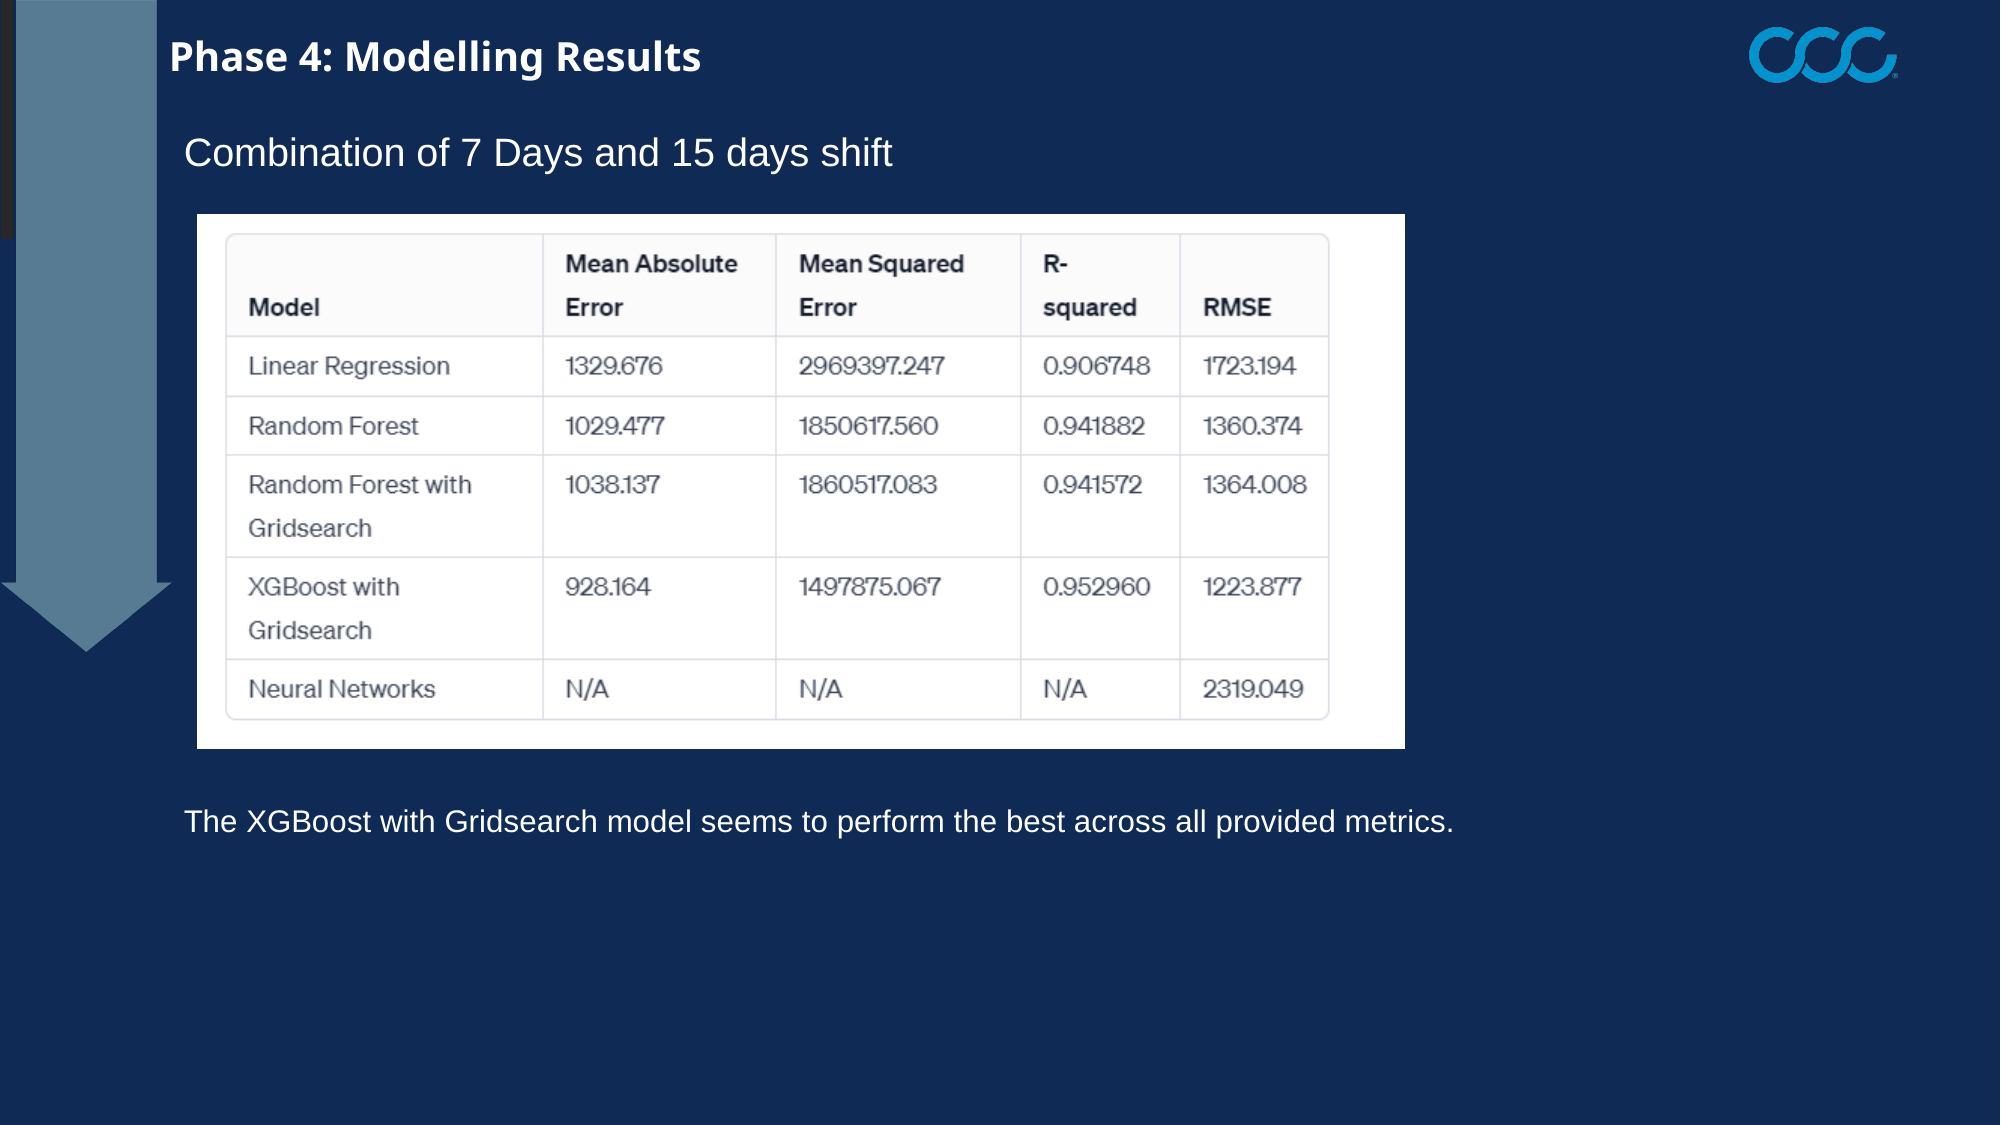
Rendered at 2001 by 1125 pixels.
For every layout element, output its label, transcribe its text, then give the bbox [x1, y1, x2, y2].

text_box The XGBoost with Gridsearch model seems to perform the best across all provided metrics. ​ [168, 786, 1940, 854]
text_box Phase 4: Modelling Results [168, 25, 975, 72]
picture [0, 0, 1405, 750]
picture [1745, 22, 1902, 87]
text_box Combination of 7 Days and 15 days shift [168, 111, 1940, 189]
